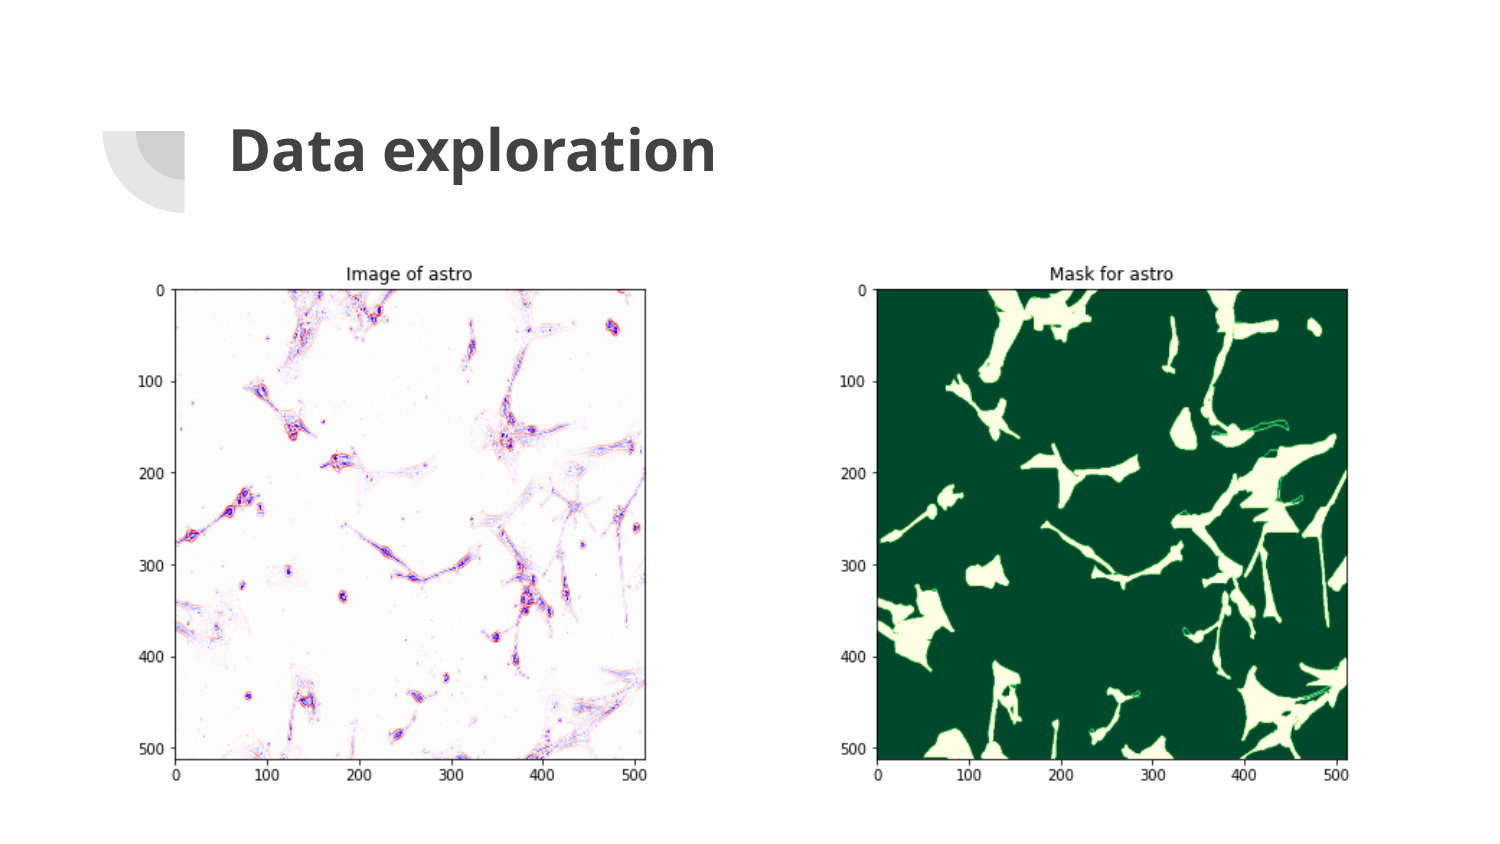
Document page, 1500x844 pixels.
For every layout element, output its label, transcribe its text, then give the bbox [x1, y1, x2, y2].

title Data exploration [213, 98, 1368, 259]
picture [135, 255, 1364, 788]
